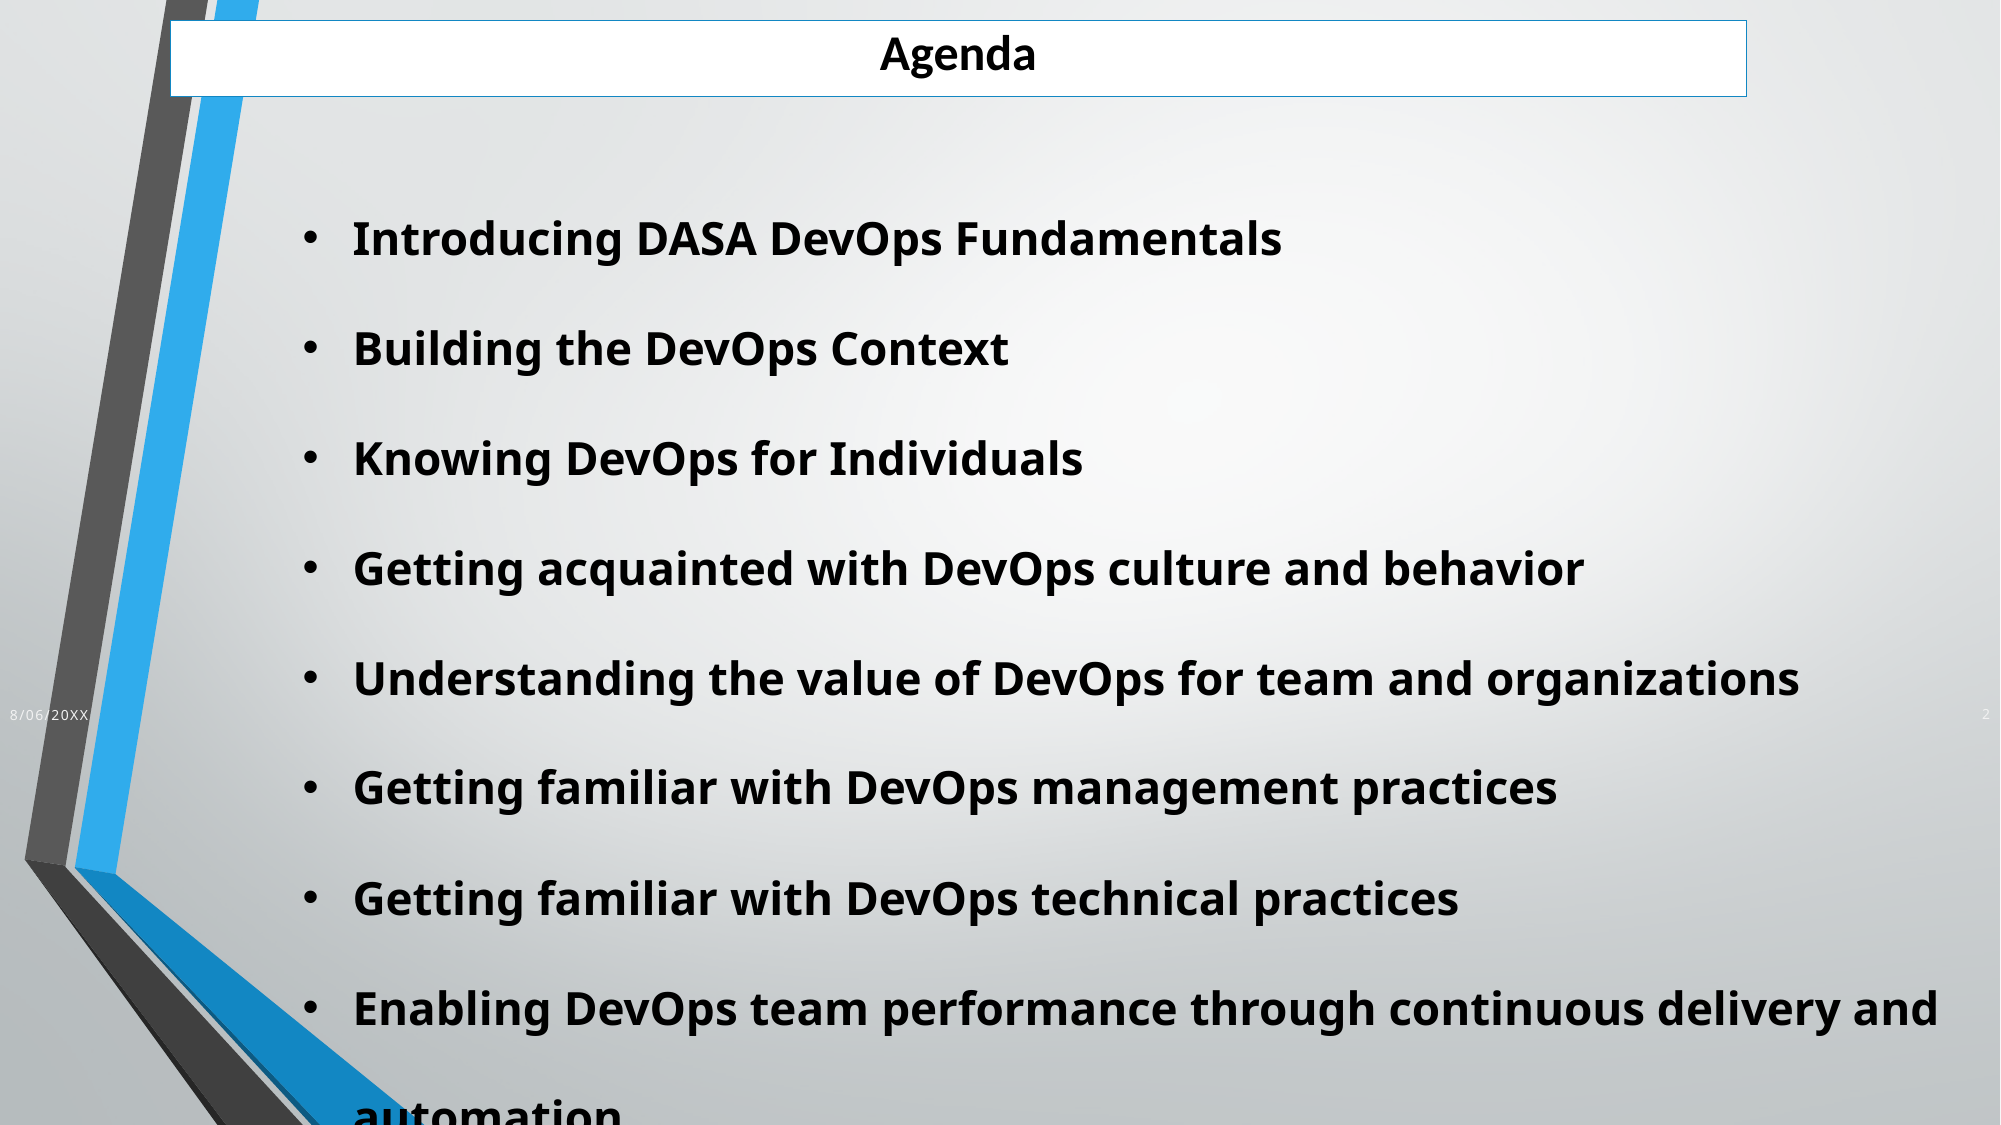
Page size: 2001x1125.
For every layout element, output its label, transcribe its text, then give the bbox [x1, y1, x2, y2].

text_box Introducing DASA DevOps Fundamentals Building the DevOps Context Knowing DevOps for Individuals Getting acquainted with DevOps culture and behavior Understanding the value of DevOps for team and organizations Getting familiar with DevOps management practices Getting familiar with DevOps technical practices Enabling DevOps team performance through continuous delivery and automation [292, 149, 2000, 1125]
text_box Agenda [170, 20, 1747, 97]
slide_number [0, 695, 292, 736]
